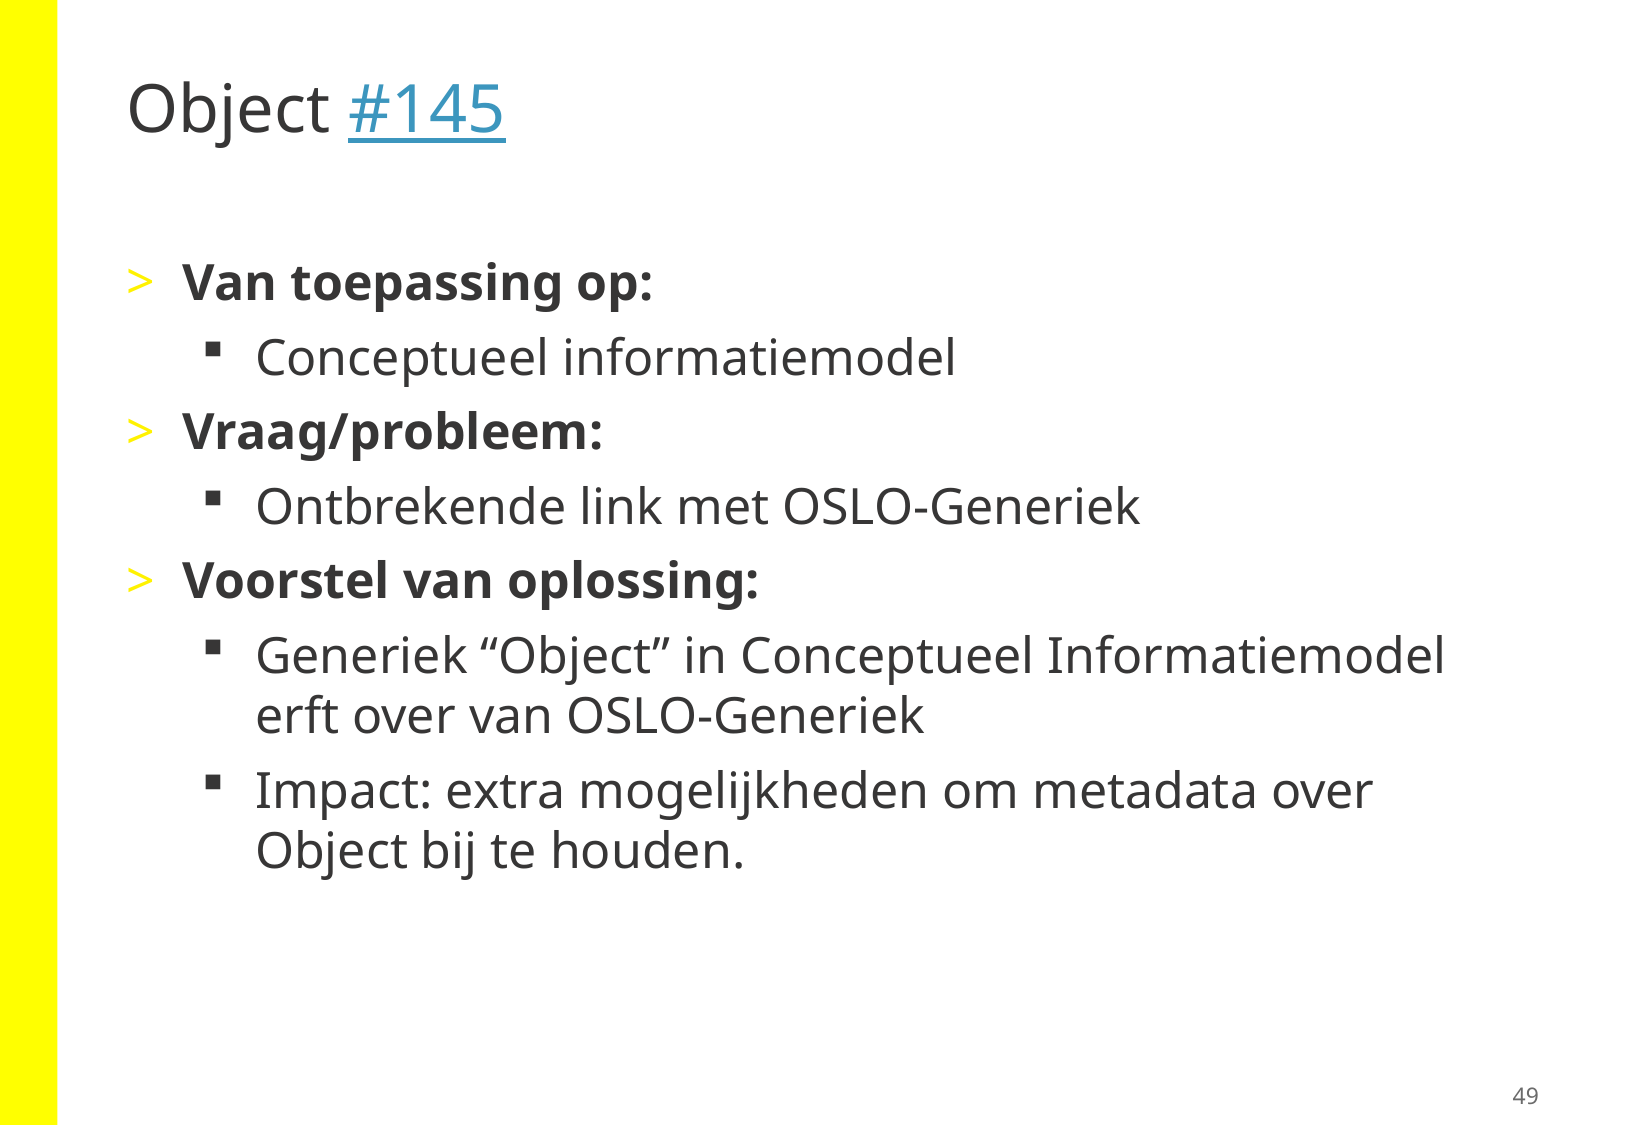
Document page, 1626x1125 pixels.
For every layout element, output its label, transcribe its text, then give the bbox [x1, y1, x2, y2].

slide_number 49 [1424, 1075, 1548, 1120]
list Van toepassing op: Conceptueel informatiemodel Vraag/probleem: Ontbrekende link met OSLO-Generiek Voorstel van oplossing: Generiek “Object” in Conceptueel Informatiemodel erft over van OSLO-Generiek Impact: extra mogelijkheden om metadata over Object bij te houden. [111, 243, 1514, 1063]
title Object #145 [111, 59, 1514, 222]
